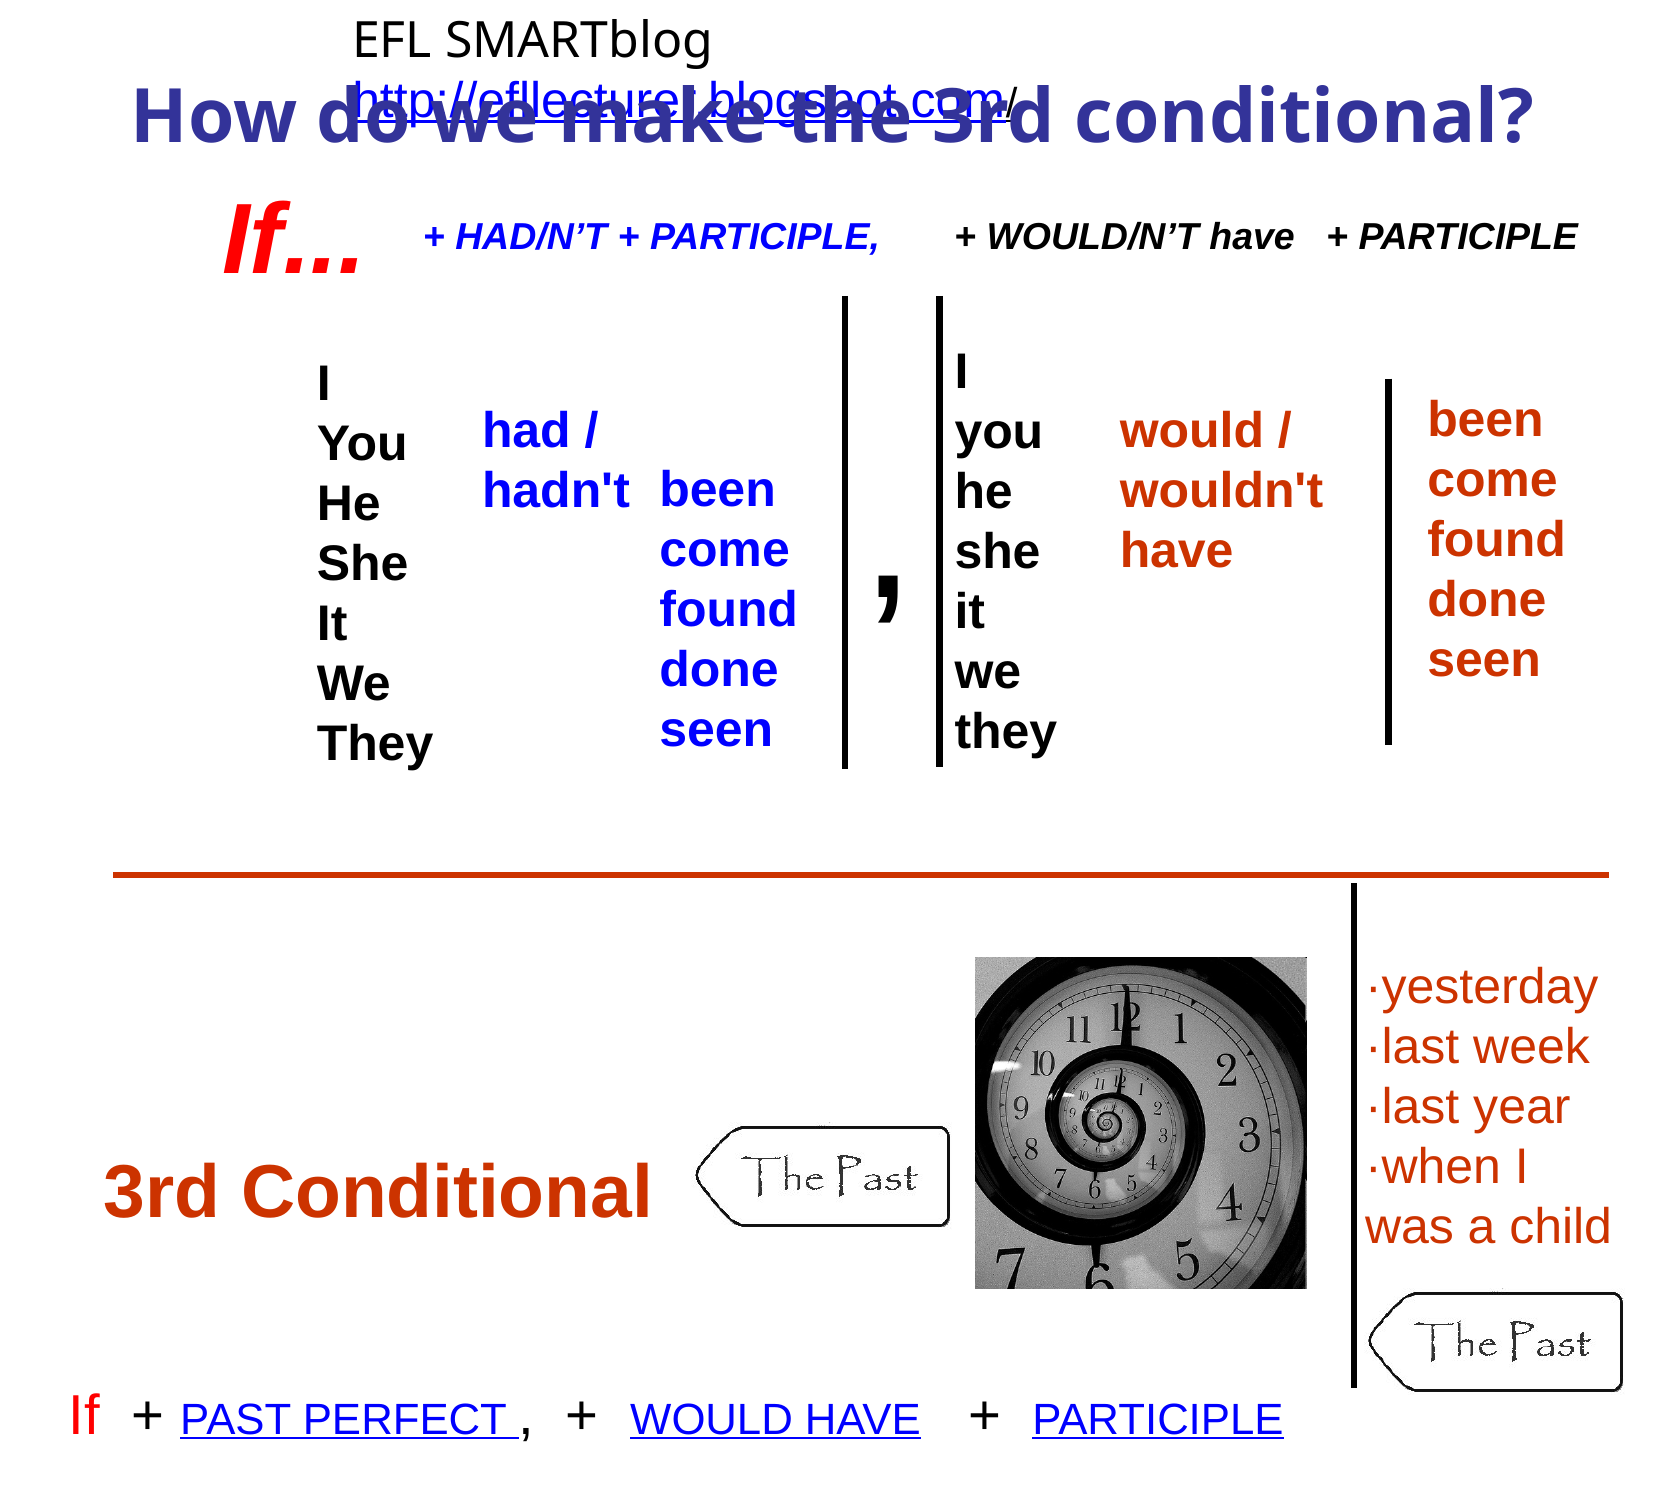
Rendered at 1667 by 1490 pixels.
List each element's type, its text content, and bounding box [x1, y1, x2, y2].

picture [974, 956, 1307, 1289]
text_box , [849, 390, 935, 646]
text_box I you he she it we they [944, 331, 1129, 767]
text_box been come found done seen [1412, 378, 1617, 694]
text_box 3rd Conditional [89, 1134, 881, 1240]
text_box If + PAST PERFECT , + WOULD HAVE + PARTICIPLE [53, 1370, 1613, 1454]
picture [0, 106, 438, 578]
picture [1364, 1288, 1625, 1395]
text_box I You He She It We They [301, 343, 491, 779]
text_box How do we make the 3rd conditional? [41, 59, 1625, 165]
text_box been come found done seen [644, 449, 840, 765]
text_box ·yesterday ·last week ·last year ·when I was a child [1359, 945, 1646, 1261]
text_box had / hadn't [467, 390, 772, 526]
text_box EFL SMARTblog http://efllecturer.blogspot.com/ [337, 0, 1358, 59]
picture [691, 1122, 952, 1230]
text_box would / wouldn't have [1129, 390, 1372, 586]
text_box + HAD/N’T + PARTICIPLE, + WOULD/N’T have + PARTICIPLE [442, 204, 1613, 265]
